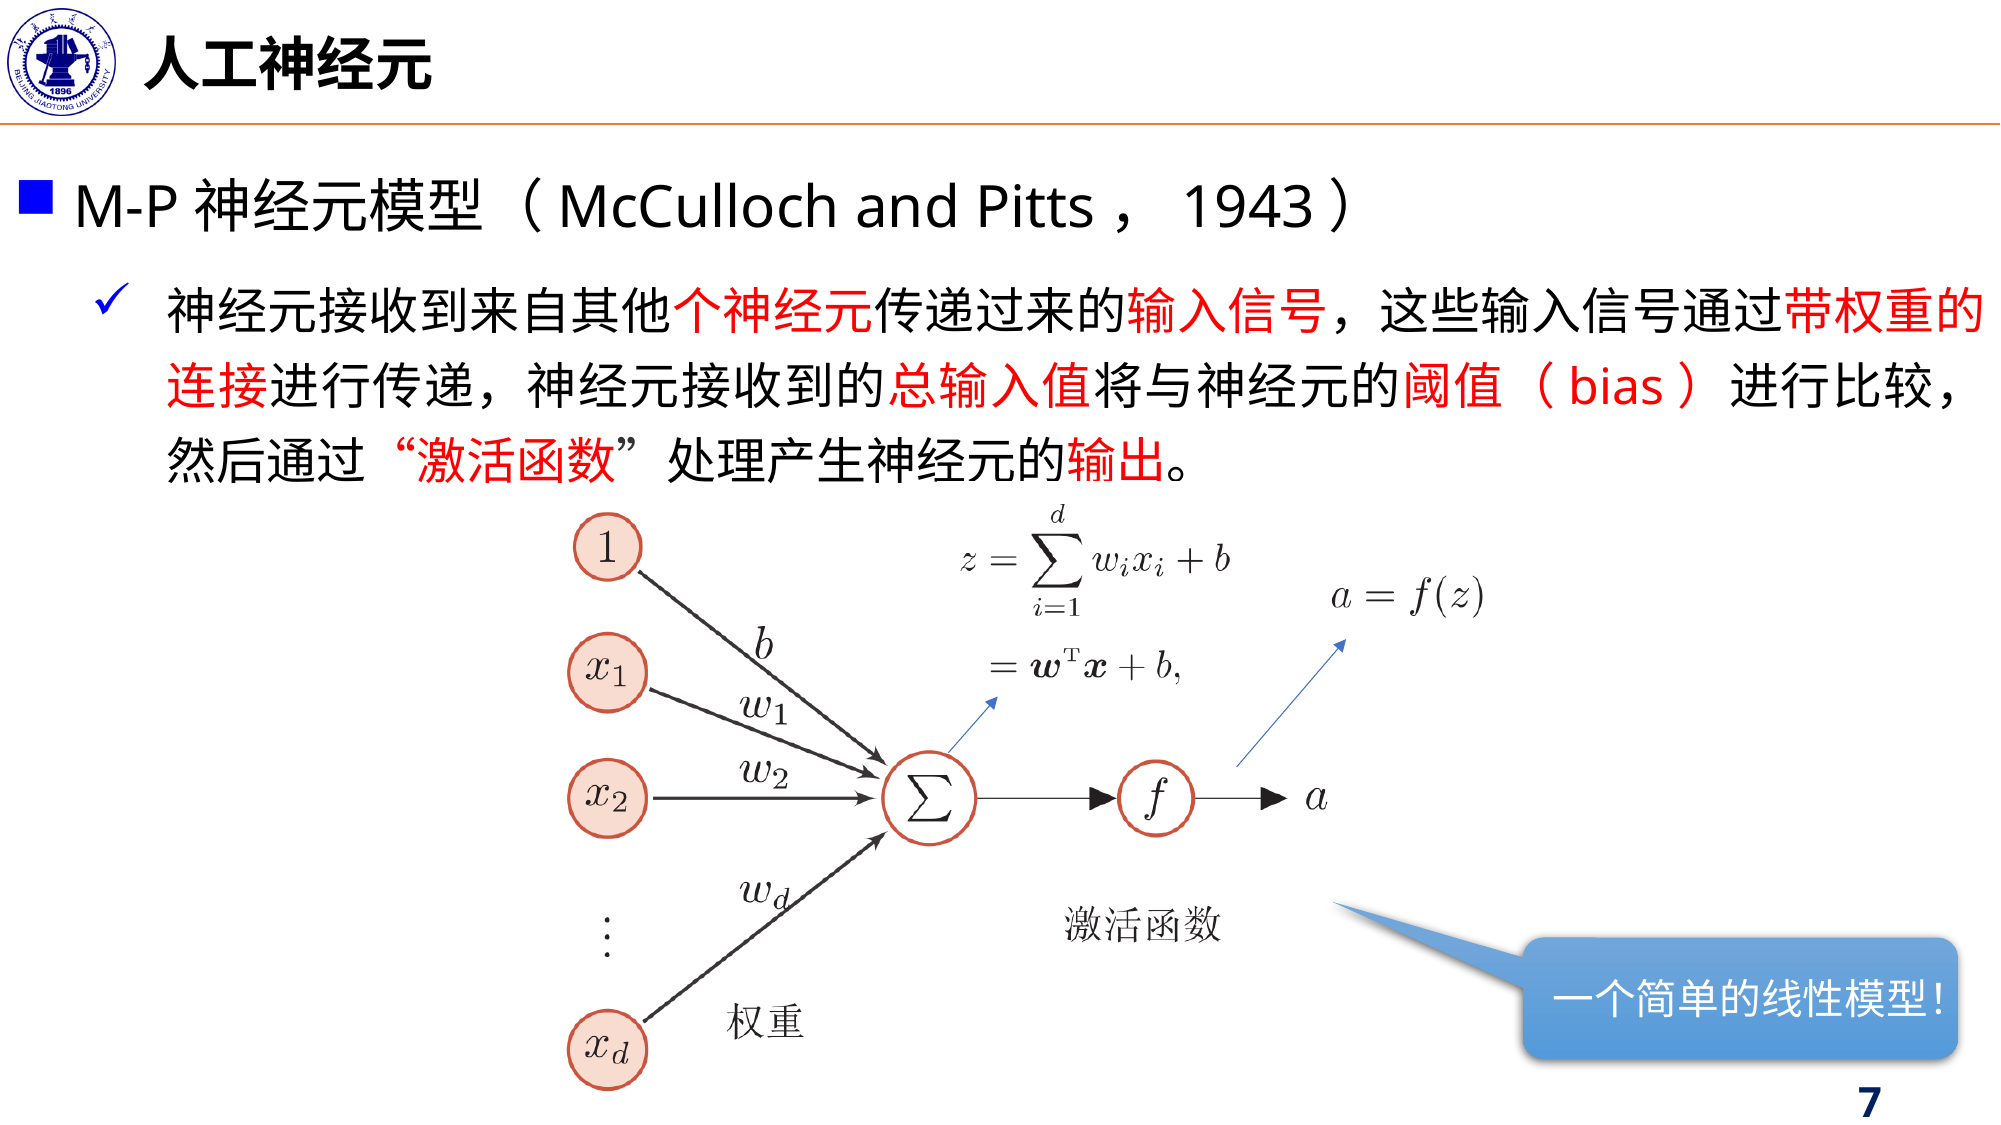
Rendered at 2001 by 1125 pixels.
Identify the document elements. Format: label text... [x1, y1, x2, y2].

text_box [948, 696, 998, 753]
text_box 一个简单的线性模型！ [1348, 906, 1958, 1059]
picture [546, 480, 1487, 1125]
text_box 人工神经元 [127, 19, 1958, 105]
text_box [1236, 639, 1346, 768]
picture [7, 8, 116, 116]
